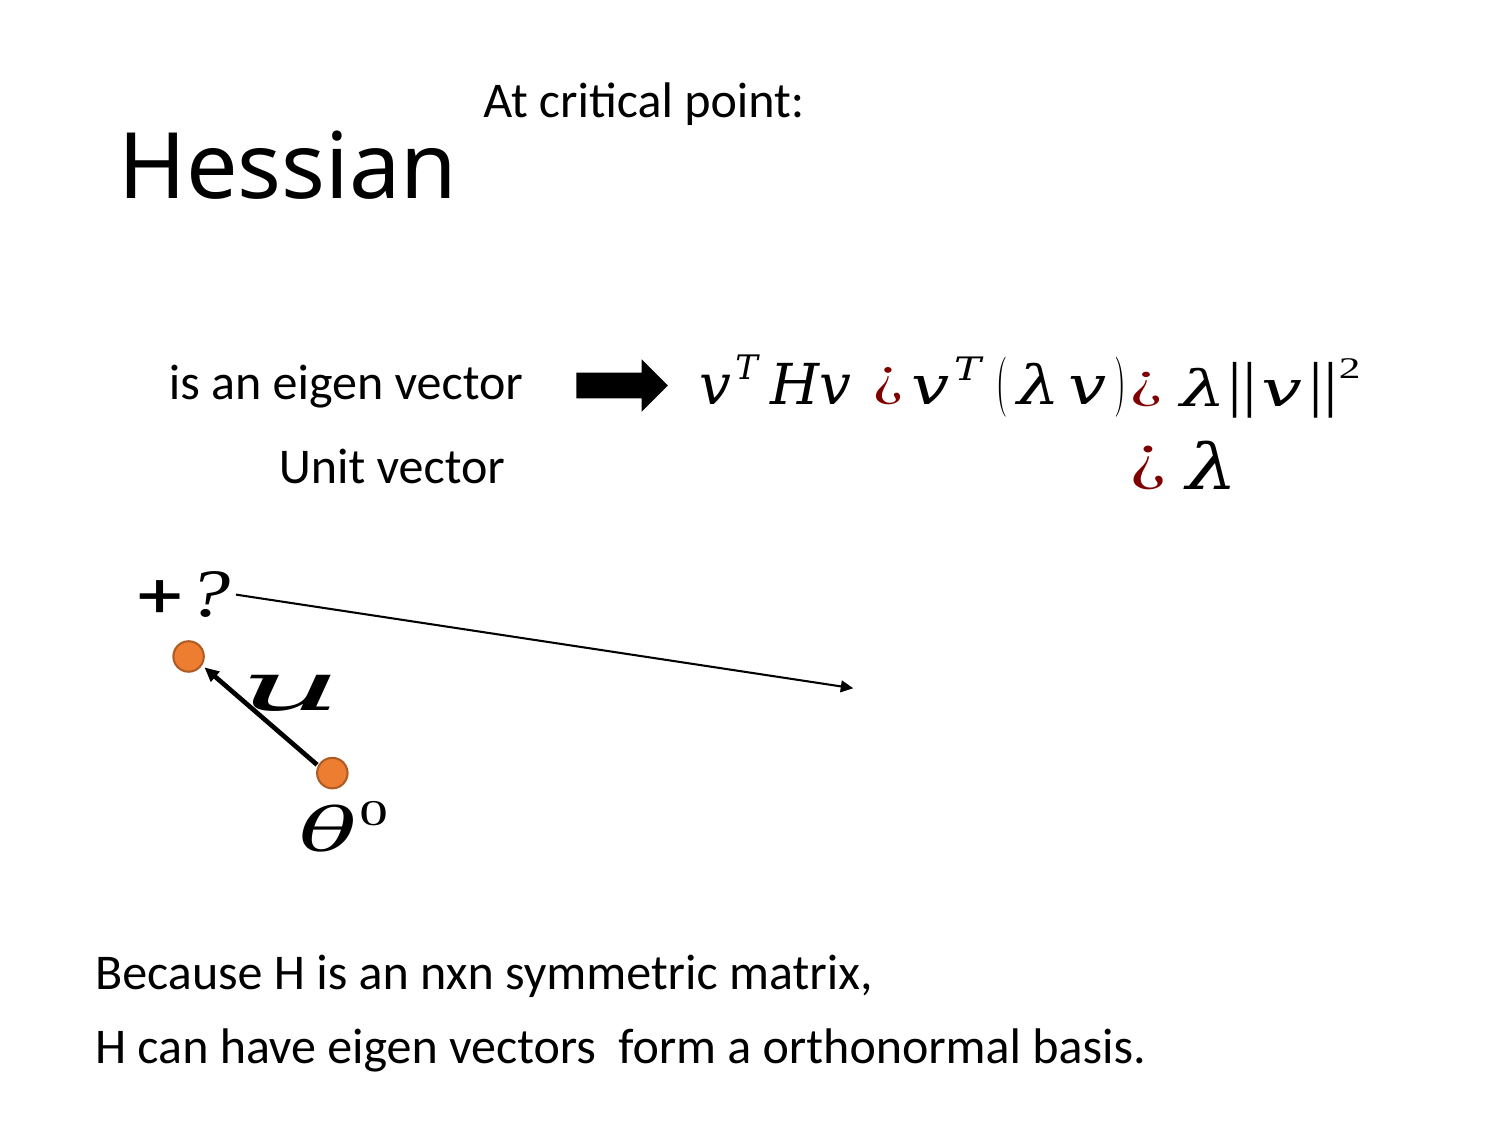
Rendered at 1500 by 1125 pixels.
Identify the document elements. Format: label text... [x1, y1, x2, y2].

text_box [204, 667, 317, 765]
text_box At critical point: [468, 59, 1136, 135]
text_box Unit vector [240, 425, 544, 501]
text_box [576, 359, 668, 412]
text_box [316, 756, 349, 790]
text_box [236, 594, 474, 692]
text_box [172, 640, 205, 673]
text_box Because H is an nxn symmetric matrix, [80, 932, 1305, 1008]
title Hessian [103, 59, 1397, 278]
